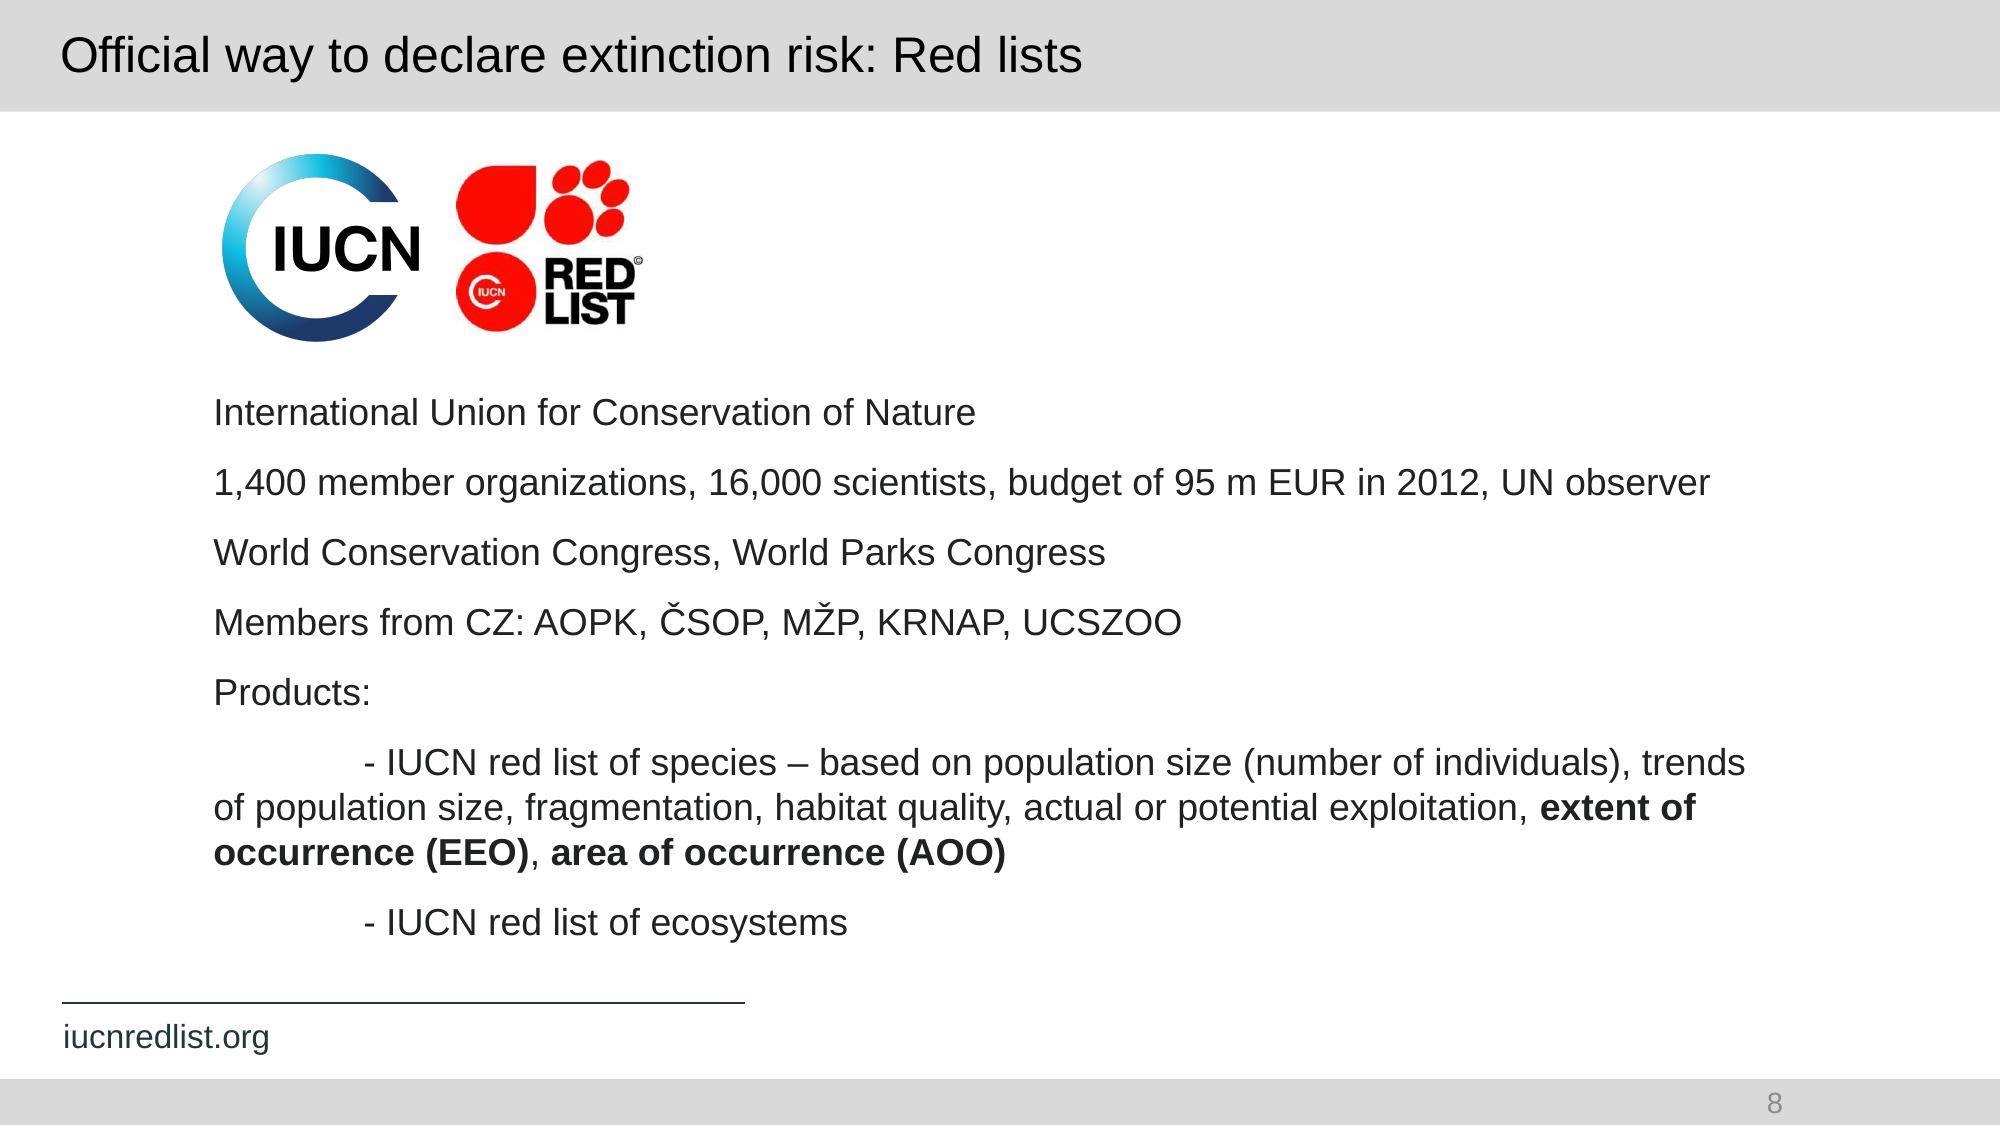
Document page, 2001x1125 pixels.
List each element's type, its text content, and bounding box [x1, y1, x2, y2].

title Official way to declare extinction risk: Red lists [0, 0, 2000, 112]
text_box iucnredlist.org [48, 1008, 198, 1063]
picture [446, 154, 669, 351]
picture [218, 150, 422, 345]
text_box International Union for Conservation of Nature 1,400 member organizations, 16,000 scientists, budget of 95 m EUR in 2012, UN observer World Conservation Congress, World Parks Congress Members from CZ: AOPK, ČSOP, MŽP, KRNAP, UCSZOO Products: - IUCN red list of species – based on population size (number of individuals), trends of population size, fragmentation, habitat quality, actual or potential exploitation, extent of occurrence (EEO), area of occurrence (AOO) - IUCN red list of ecosystems [198, 380, 1773, 1125]
slide_number 8 [1773, 1079, 2000, 1125]
footer [0, 1079, 198, 1125]
